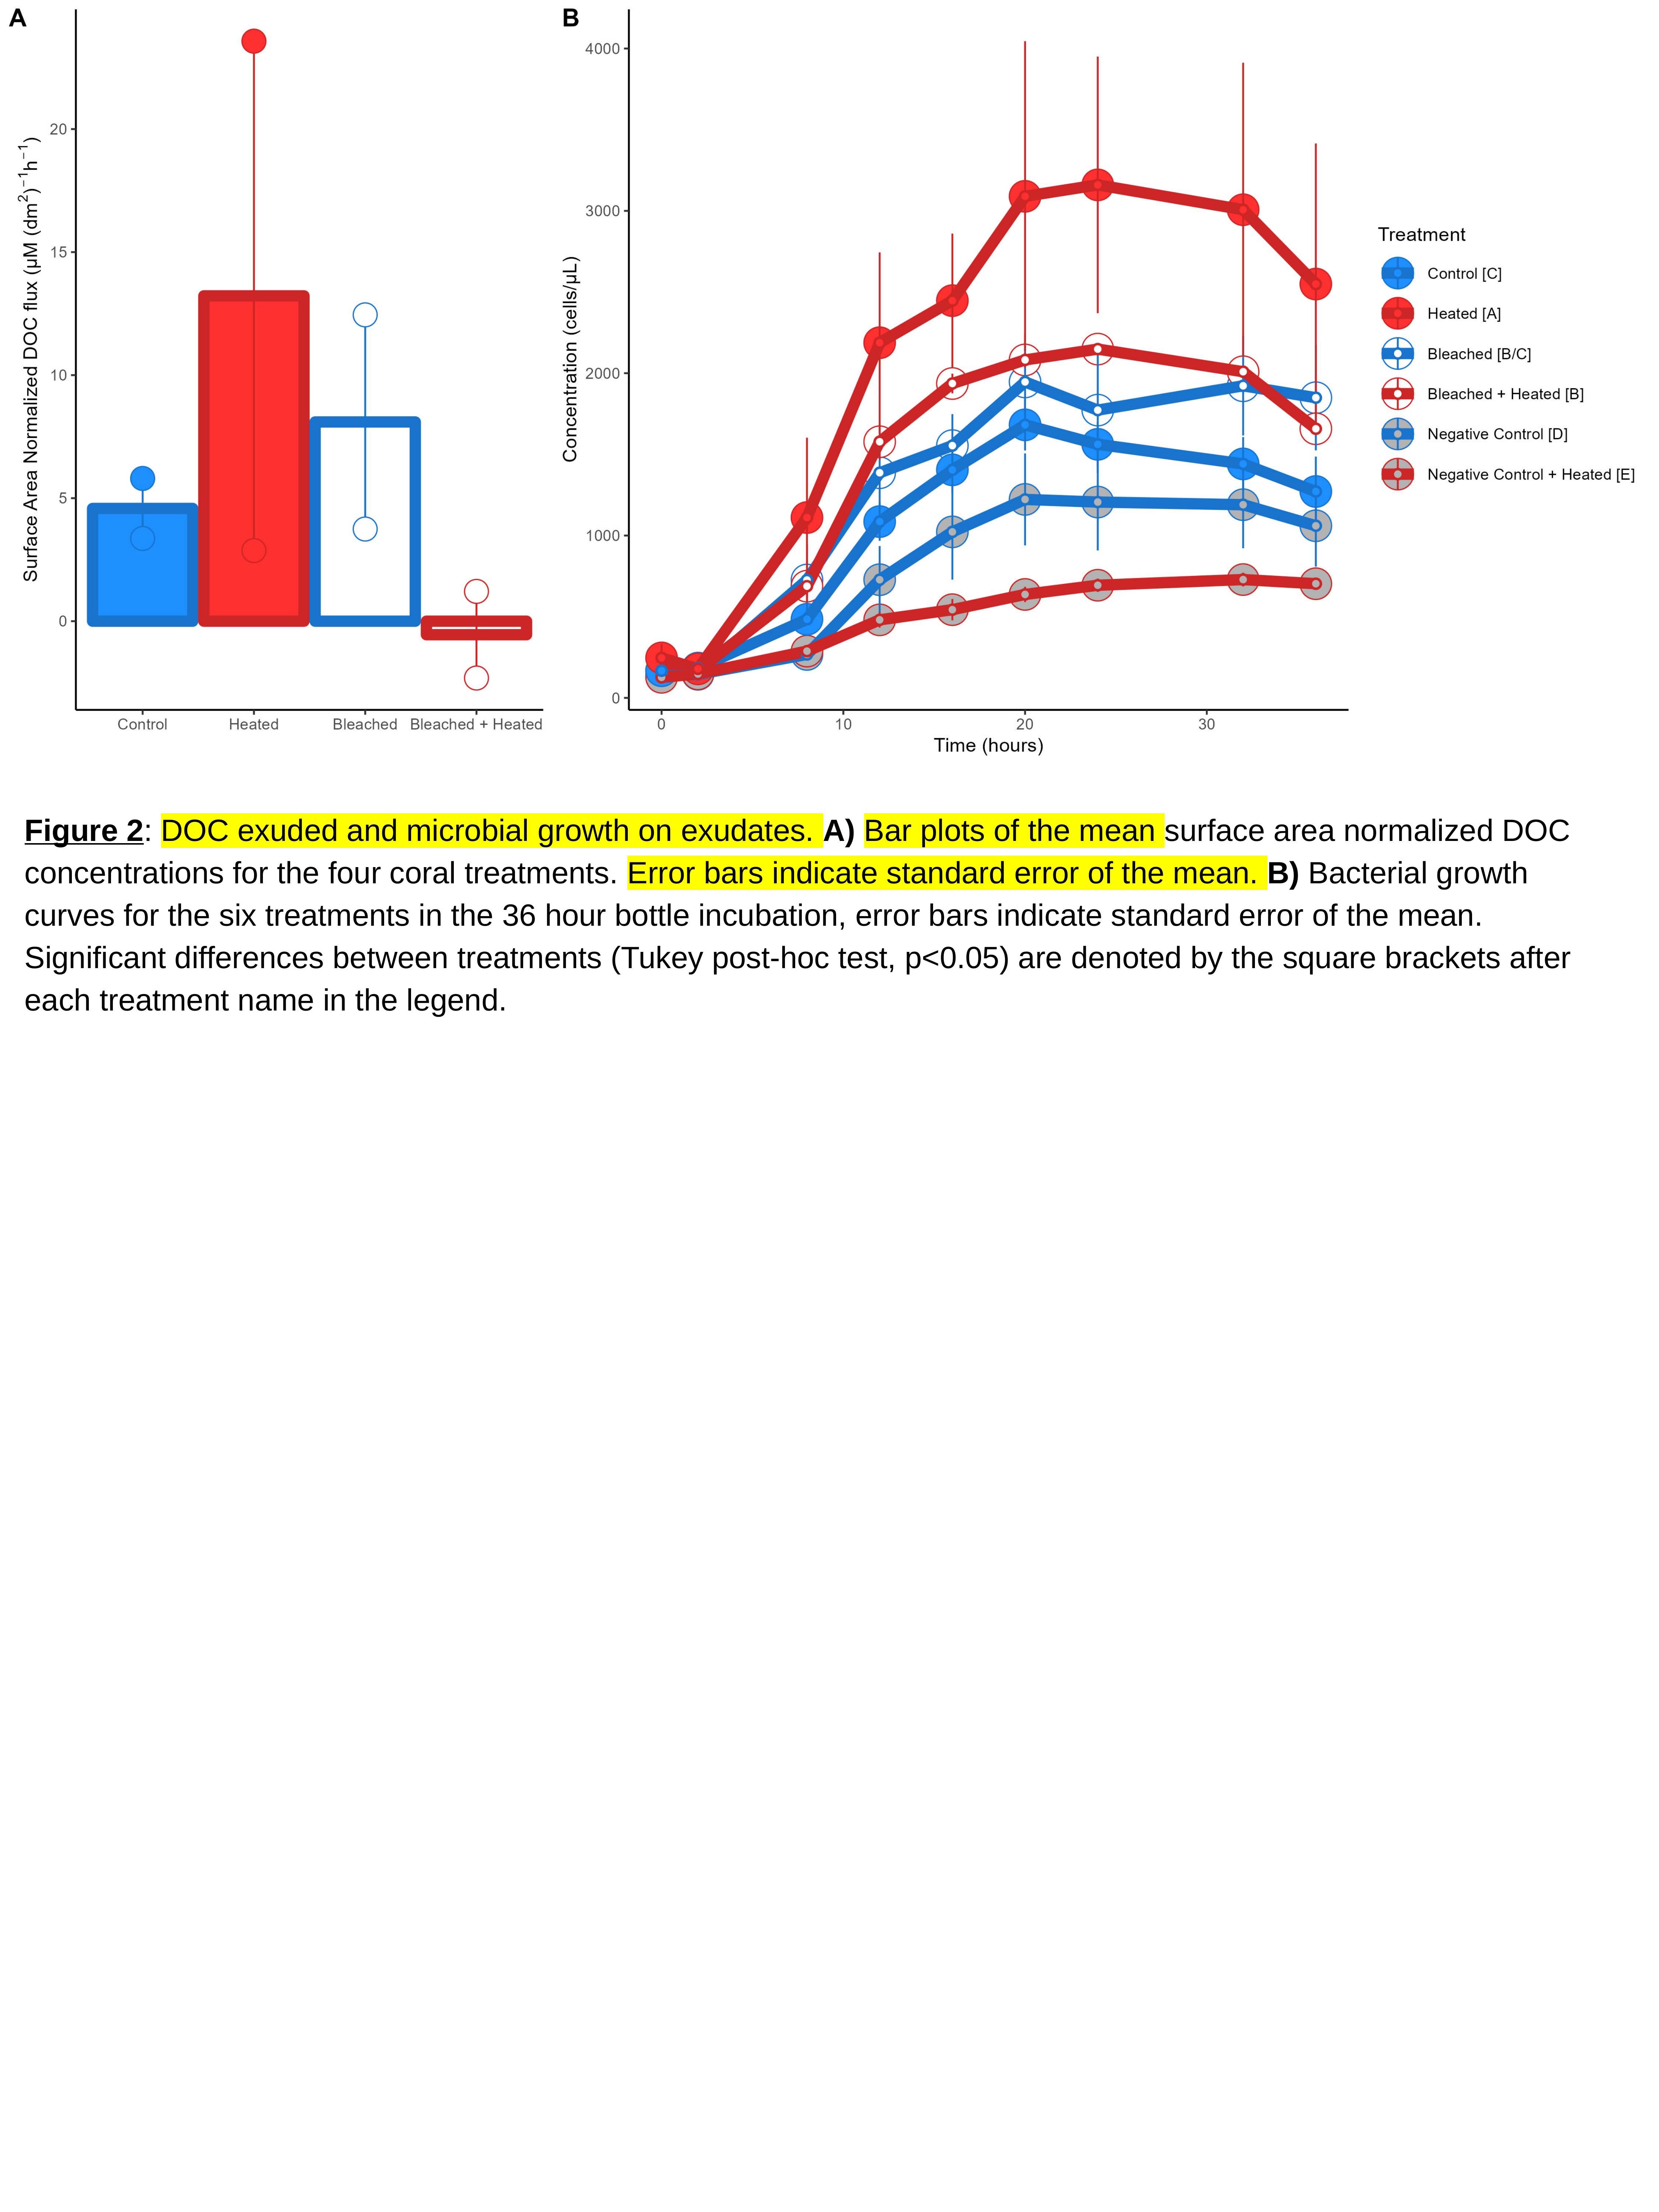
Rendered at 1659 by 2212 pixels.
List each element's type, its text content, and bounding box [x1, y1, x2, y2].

text_box Figure 2: DOC exuded and microbial growth on exudates. A) Bar plots of the mean surface area normalized DOC concentrations for the four coral treatments. Error bars indicate standard error of the mean. B) Bacterial growth curves for the six treatments in the 36 hour bottle incubation, error bars indicate standard error of the mean. Significant differences between treatments (Tukey post-hoc test, p<0.05) are denoted by the square brackets after each treatment name in the legend. [0, 770, 1659, 1056]
picture [0, 0, 1659, 766]
